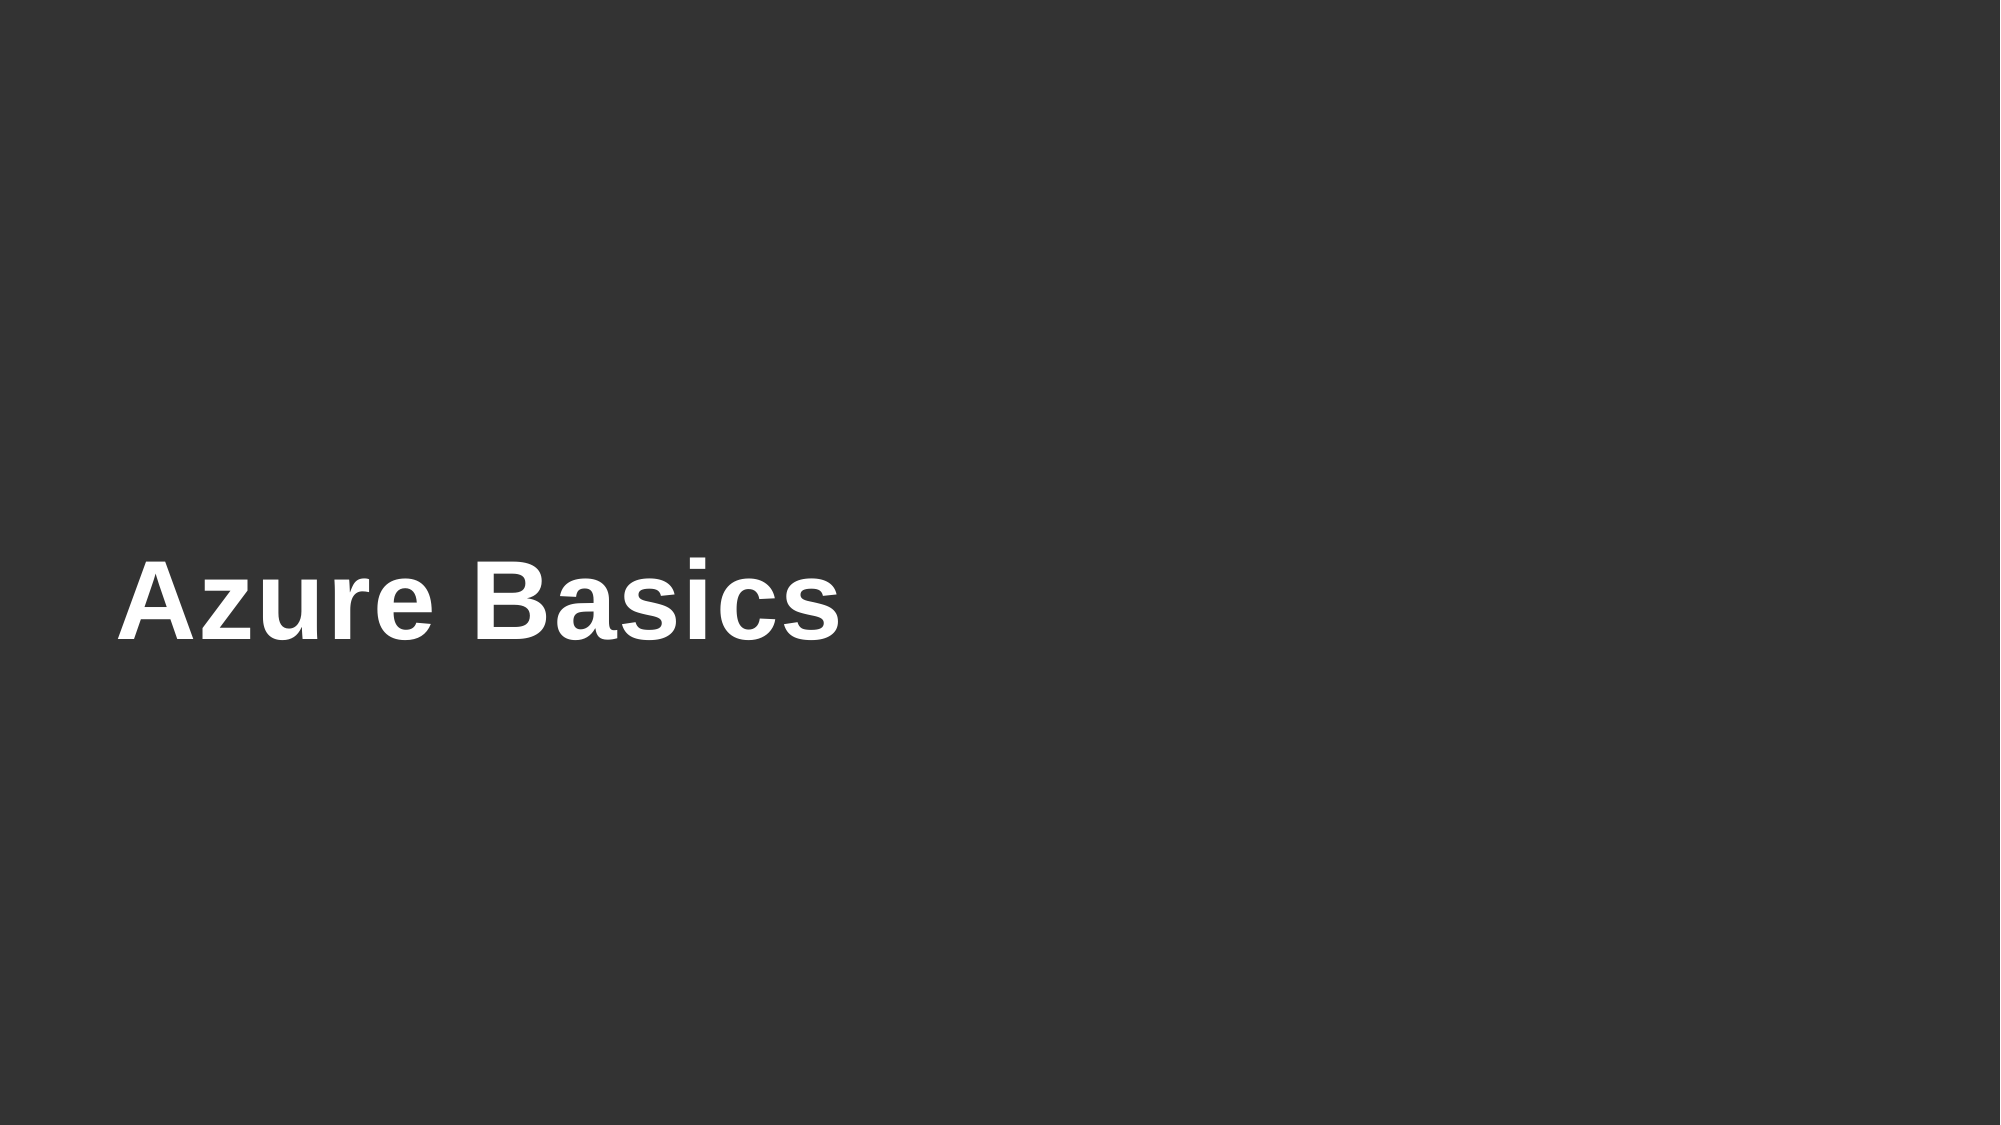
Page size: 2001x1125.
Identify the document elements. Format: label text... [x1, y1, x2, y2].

title Azure Basics [100, 203, 1901, 672]
